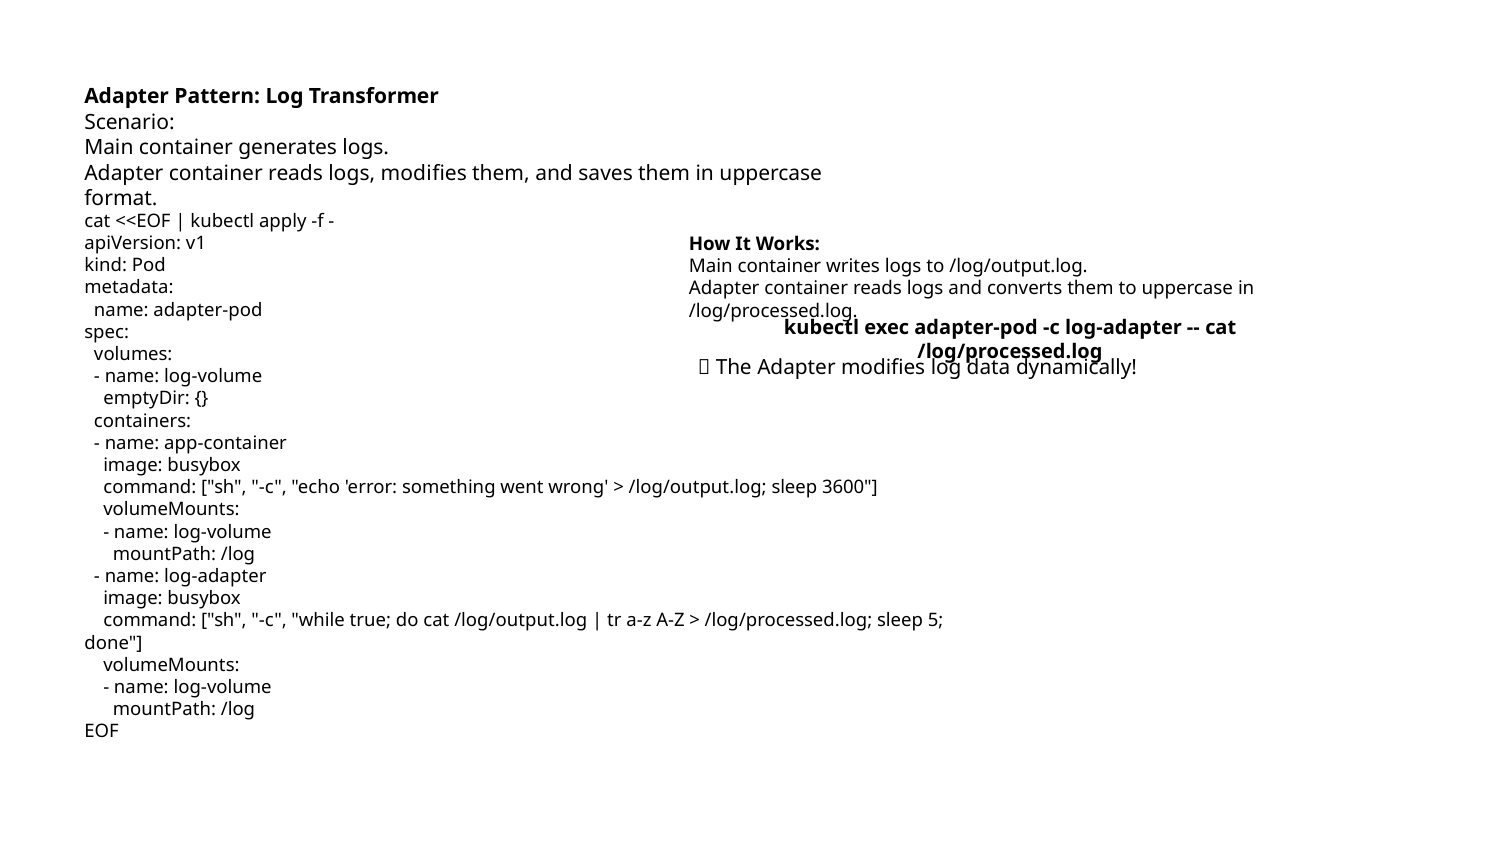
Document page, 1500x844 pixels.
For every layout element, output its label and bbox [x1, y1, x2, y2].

text_box [84, 82, 1416, 742]
